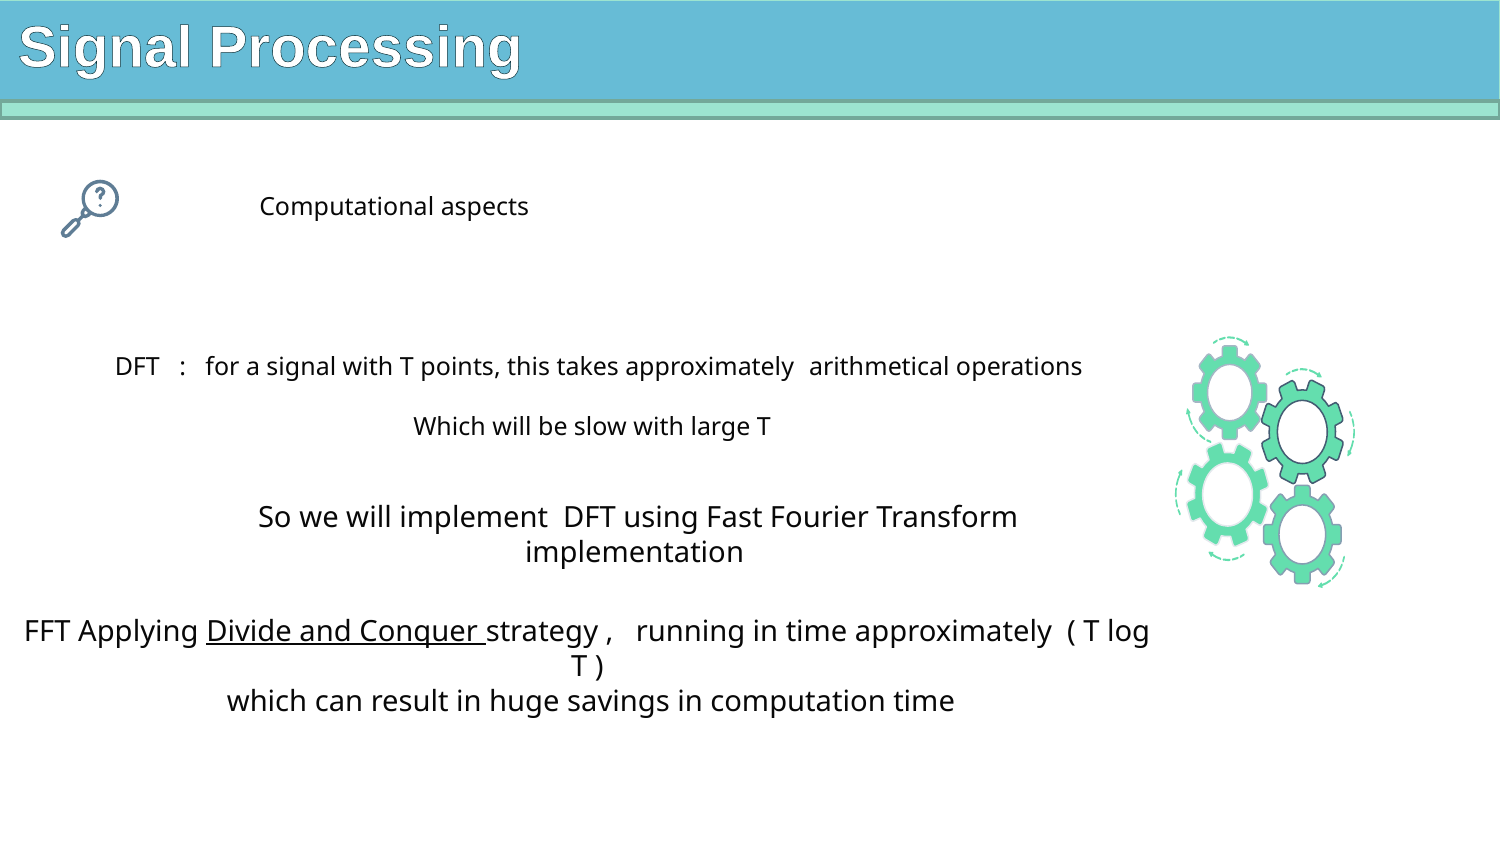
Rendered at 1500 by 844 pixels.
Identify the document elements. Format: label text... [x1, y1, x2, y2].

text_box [1174, 336, 1356, 589]
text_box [59, 179, 120, 239]
text_box Signal Processing [2, 1, 555, 86]
text_box [0, 99, 1500, 120]
text_box 0 [0, 0, 1500, 99]
title Computational aspects [120, 174, 669, 236]
text_box FFT Applying Divide and Conquer strategy , running in time approximately ( T log T ) which can result in huge savings in computation time [0, 604, 1175, 725]
text_box So we will implement DFT using Fast Fourier Transform implementation [143, 491, 1134, 576]
